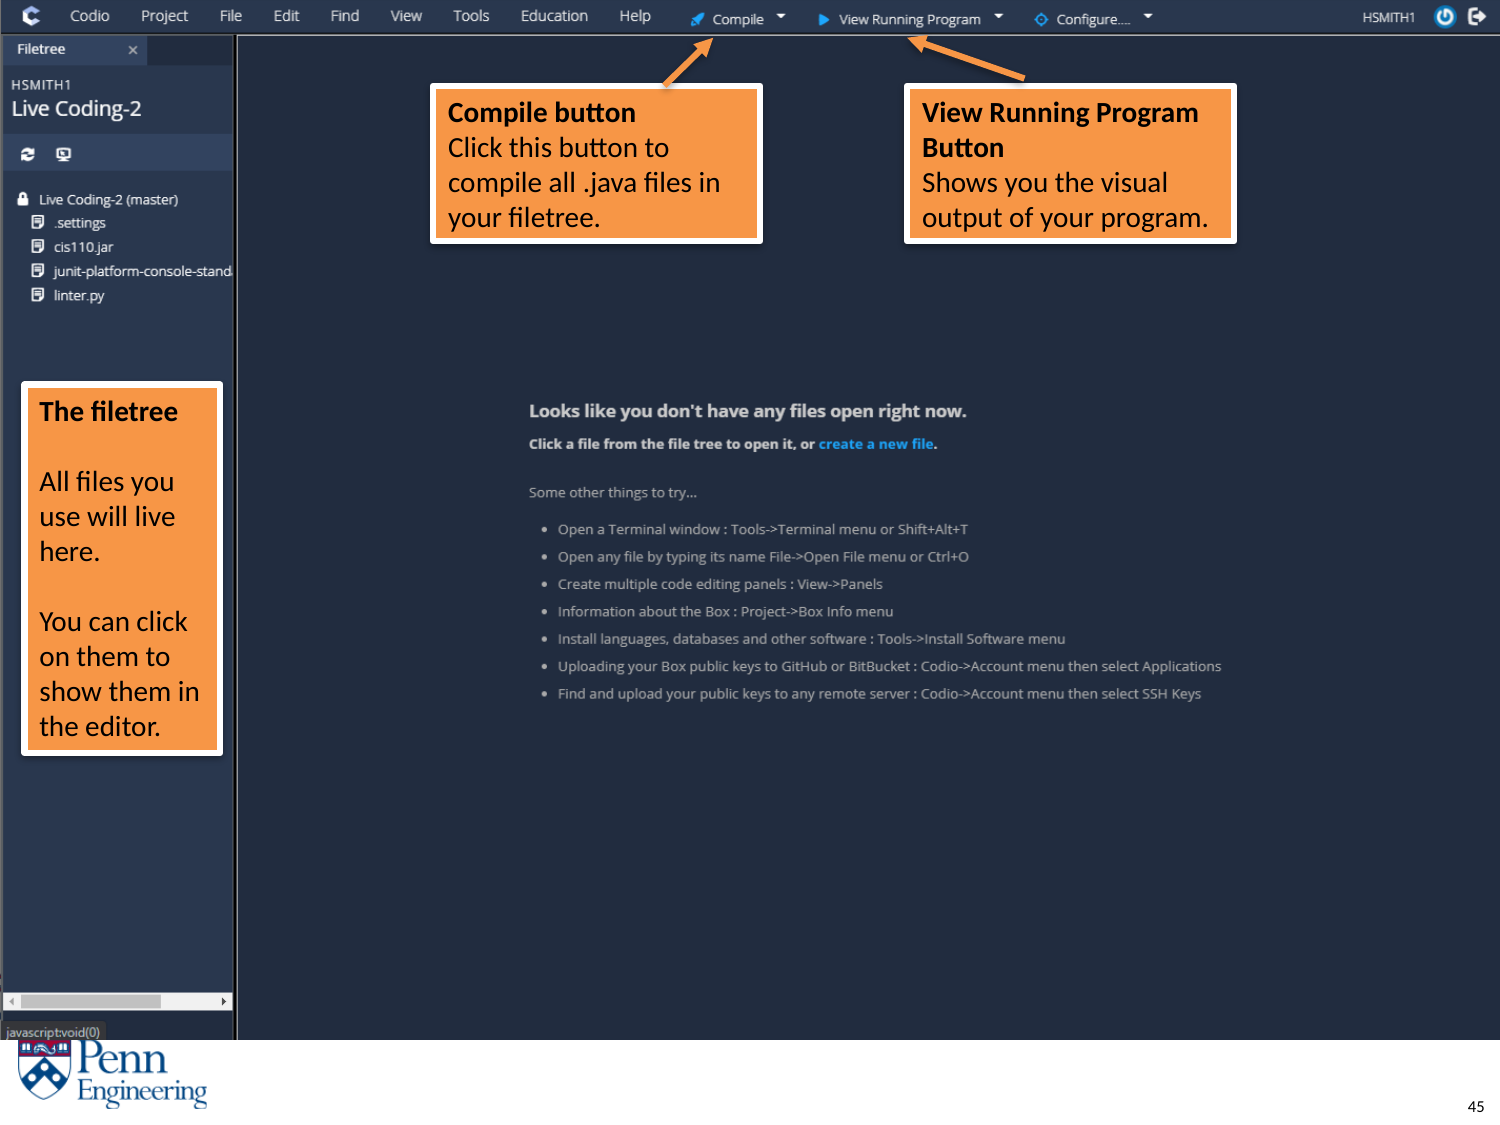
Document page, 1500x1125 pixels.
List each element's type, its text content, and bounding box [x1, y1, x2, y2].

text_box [664, 37, 714, 86]
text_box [906, 37, 1025, 79]
slide_number 45 [1187, 1087, 1500, 1125]
picture [0, 0, 1500, 1040]
